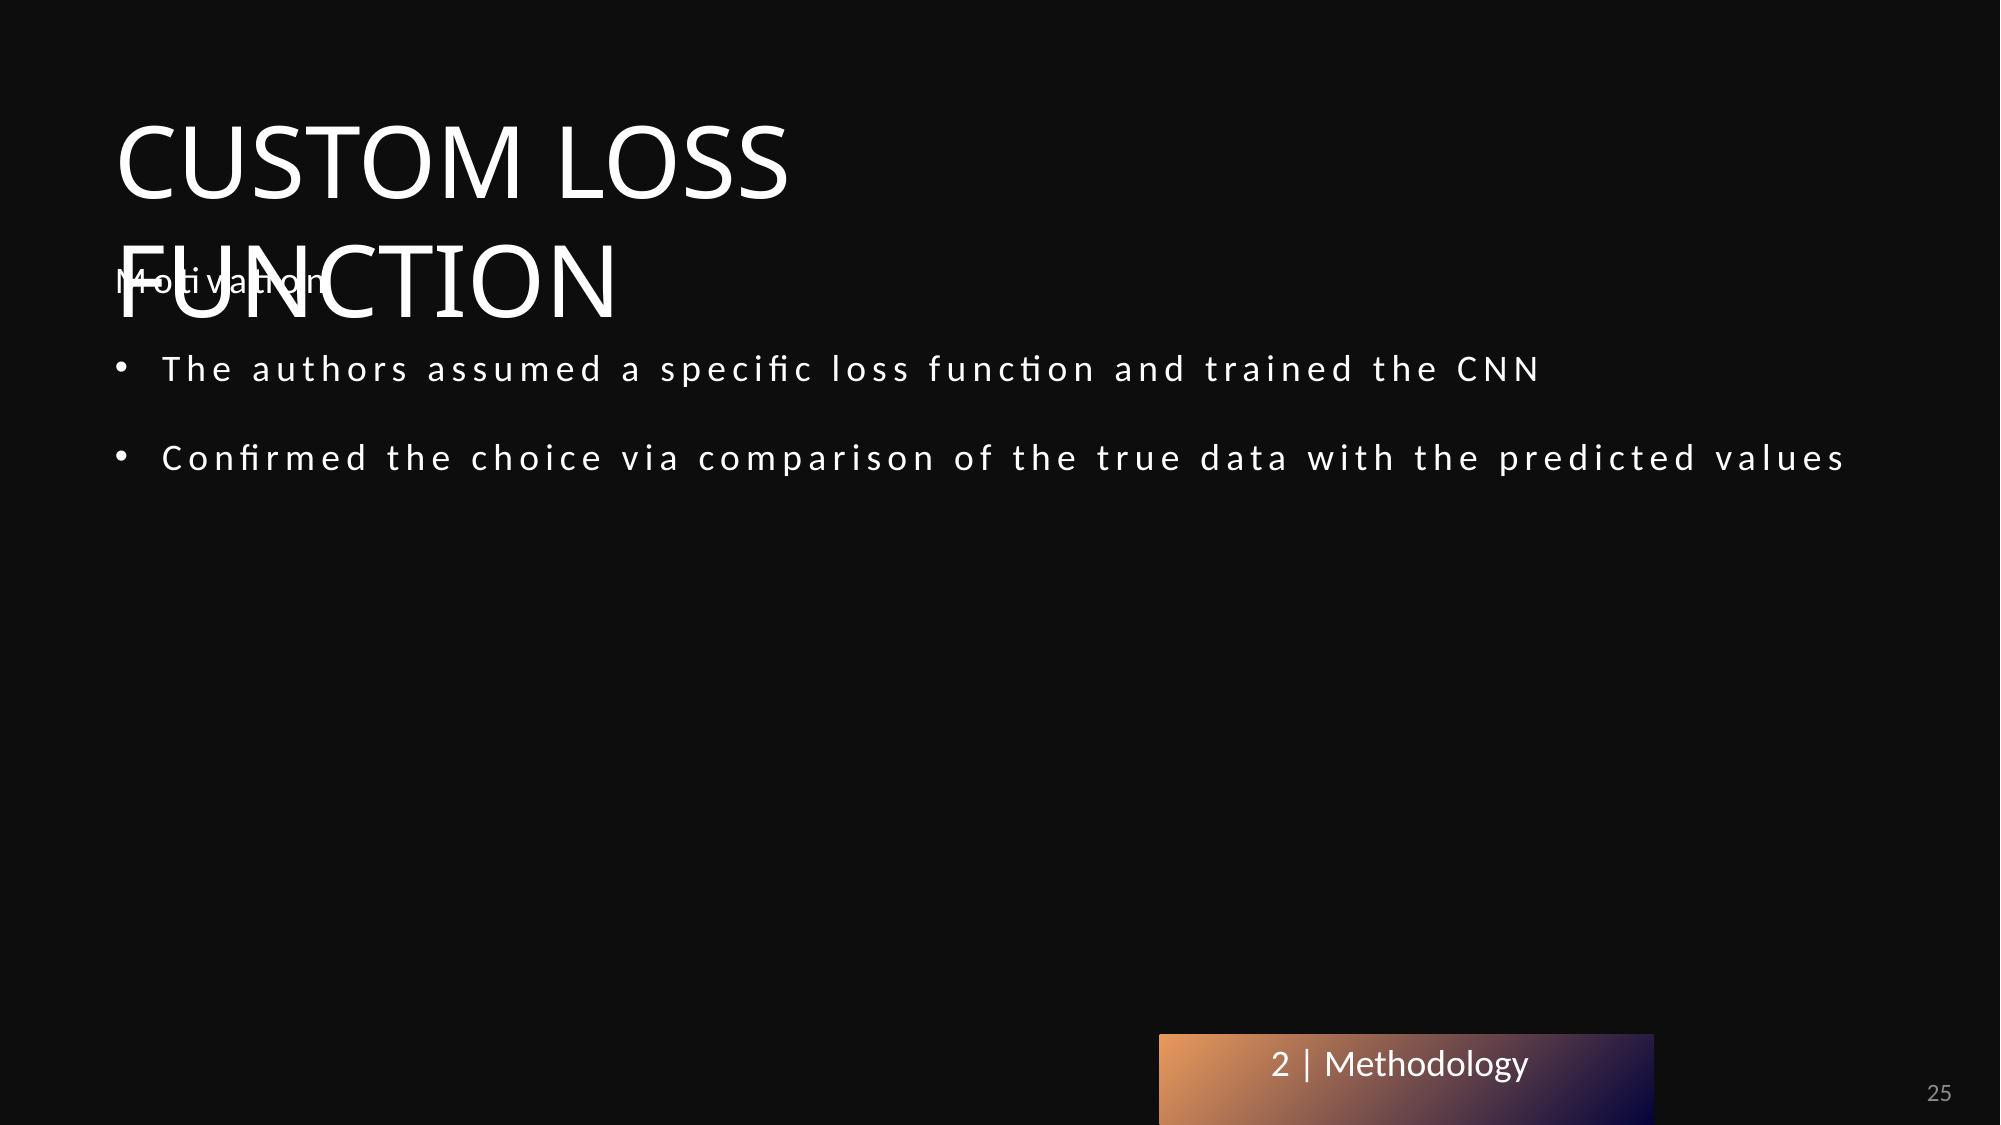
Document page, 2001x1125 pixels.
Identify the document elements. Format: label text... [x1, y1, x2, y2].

text_box CUSTOM LOSS FUNCTION [99, 90, 1189, 346]
text_box Motivation The authors assumed a specific loss function and trained the CNN Confirmed the choice via comparison of the true data with the predicted values [100, 226, 1901, 901]
slide_number 25 [1894, 1061, 1968, 1121]
footer 2 | Methodology [1062, 1031, 1738, 1091]
